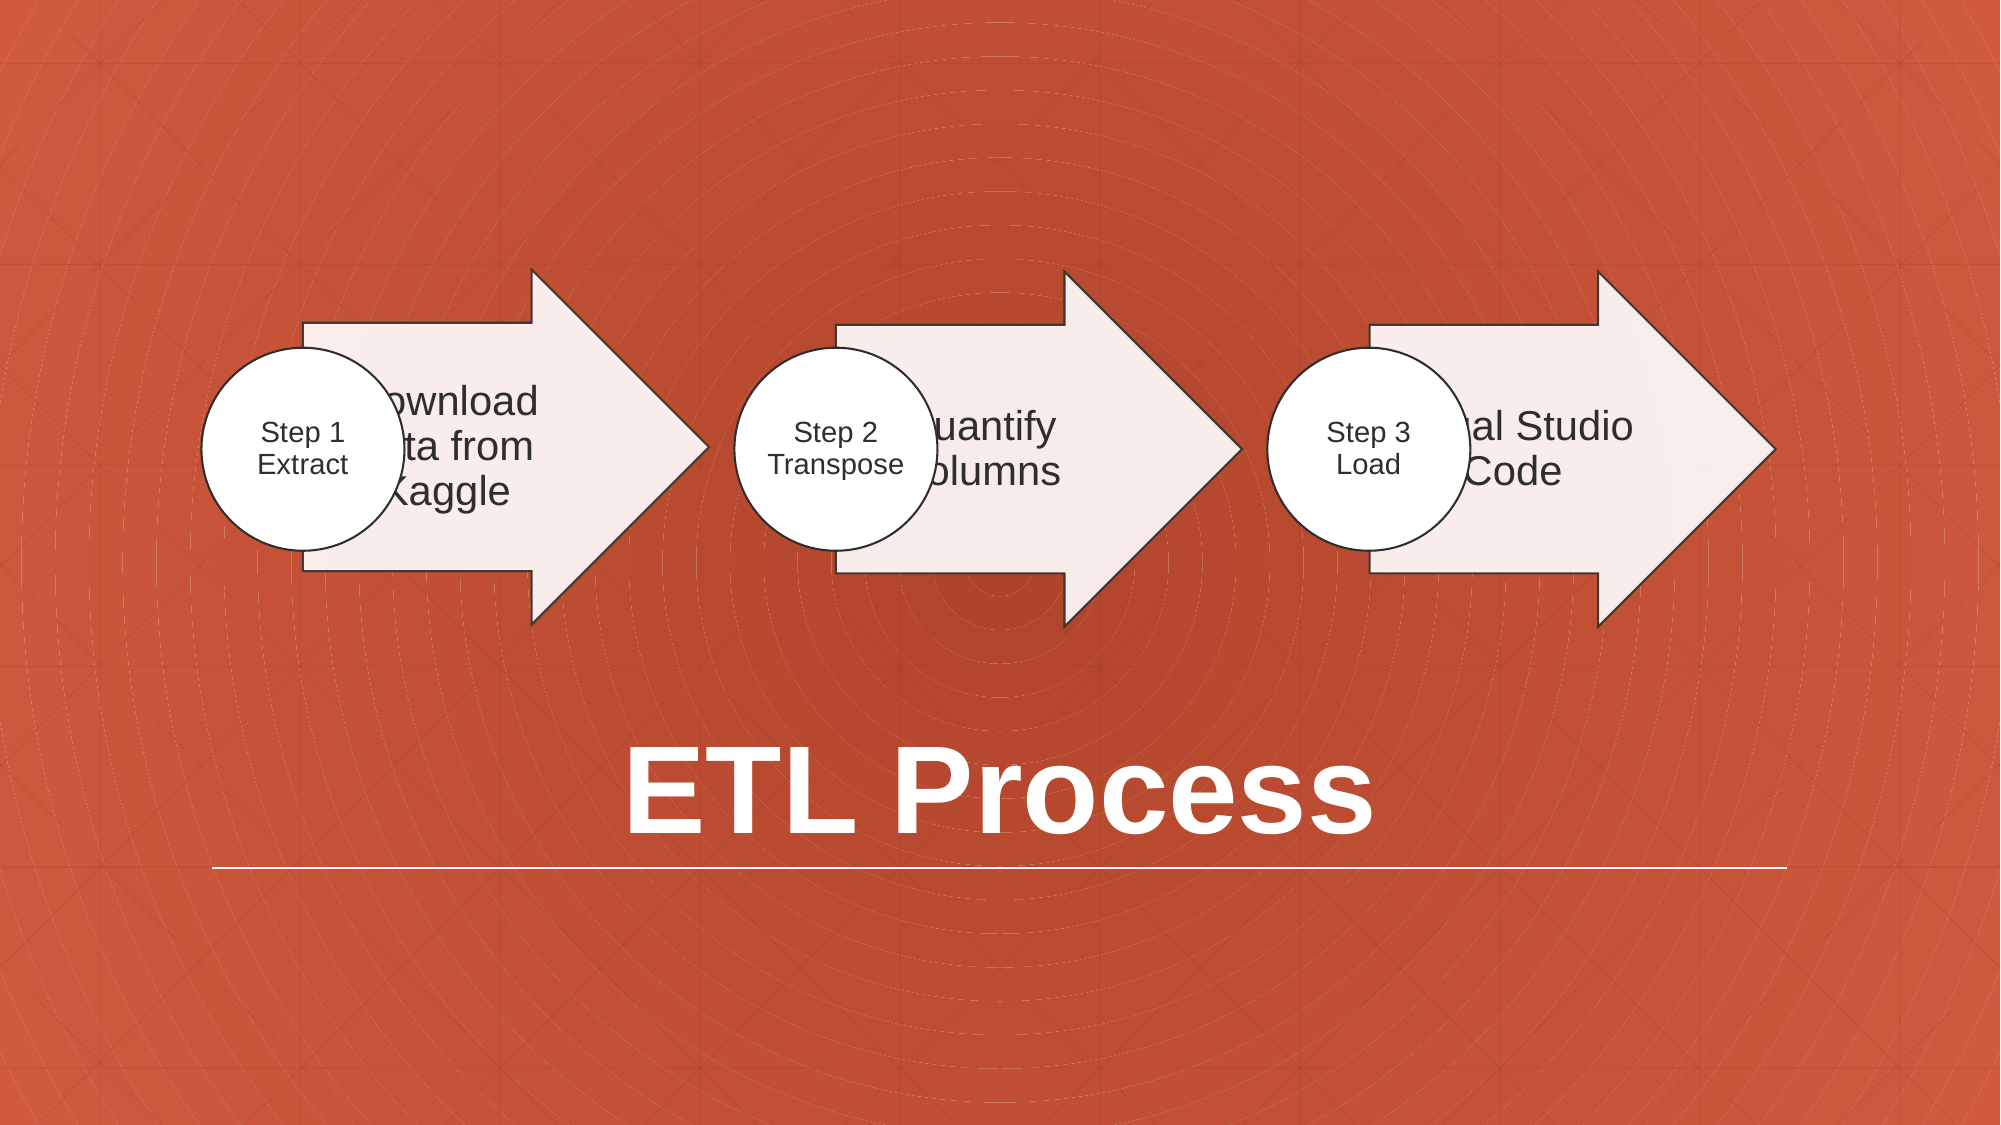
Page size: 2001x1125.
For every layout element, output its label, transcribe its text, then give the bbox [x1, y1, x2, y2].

title ETL Process [212, 416, 1788, 867]
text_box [200, 136, 1776, 762]
